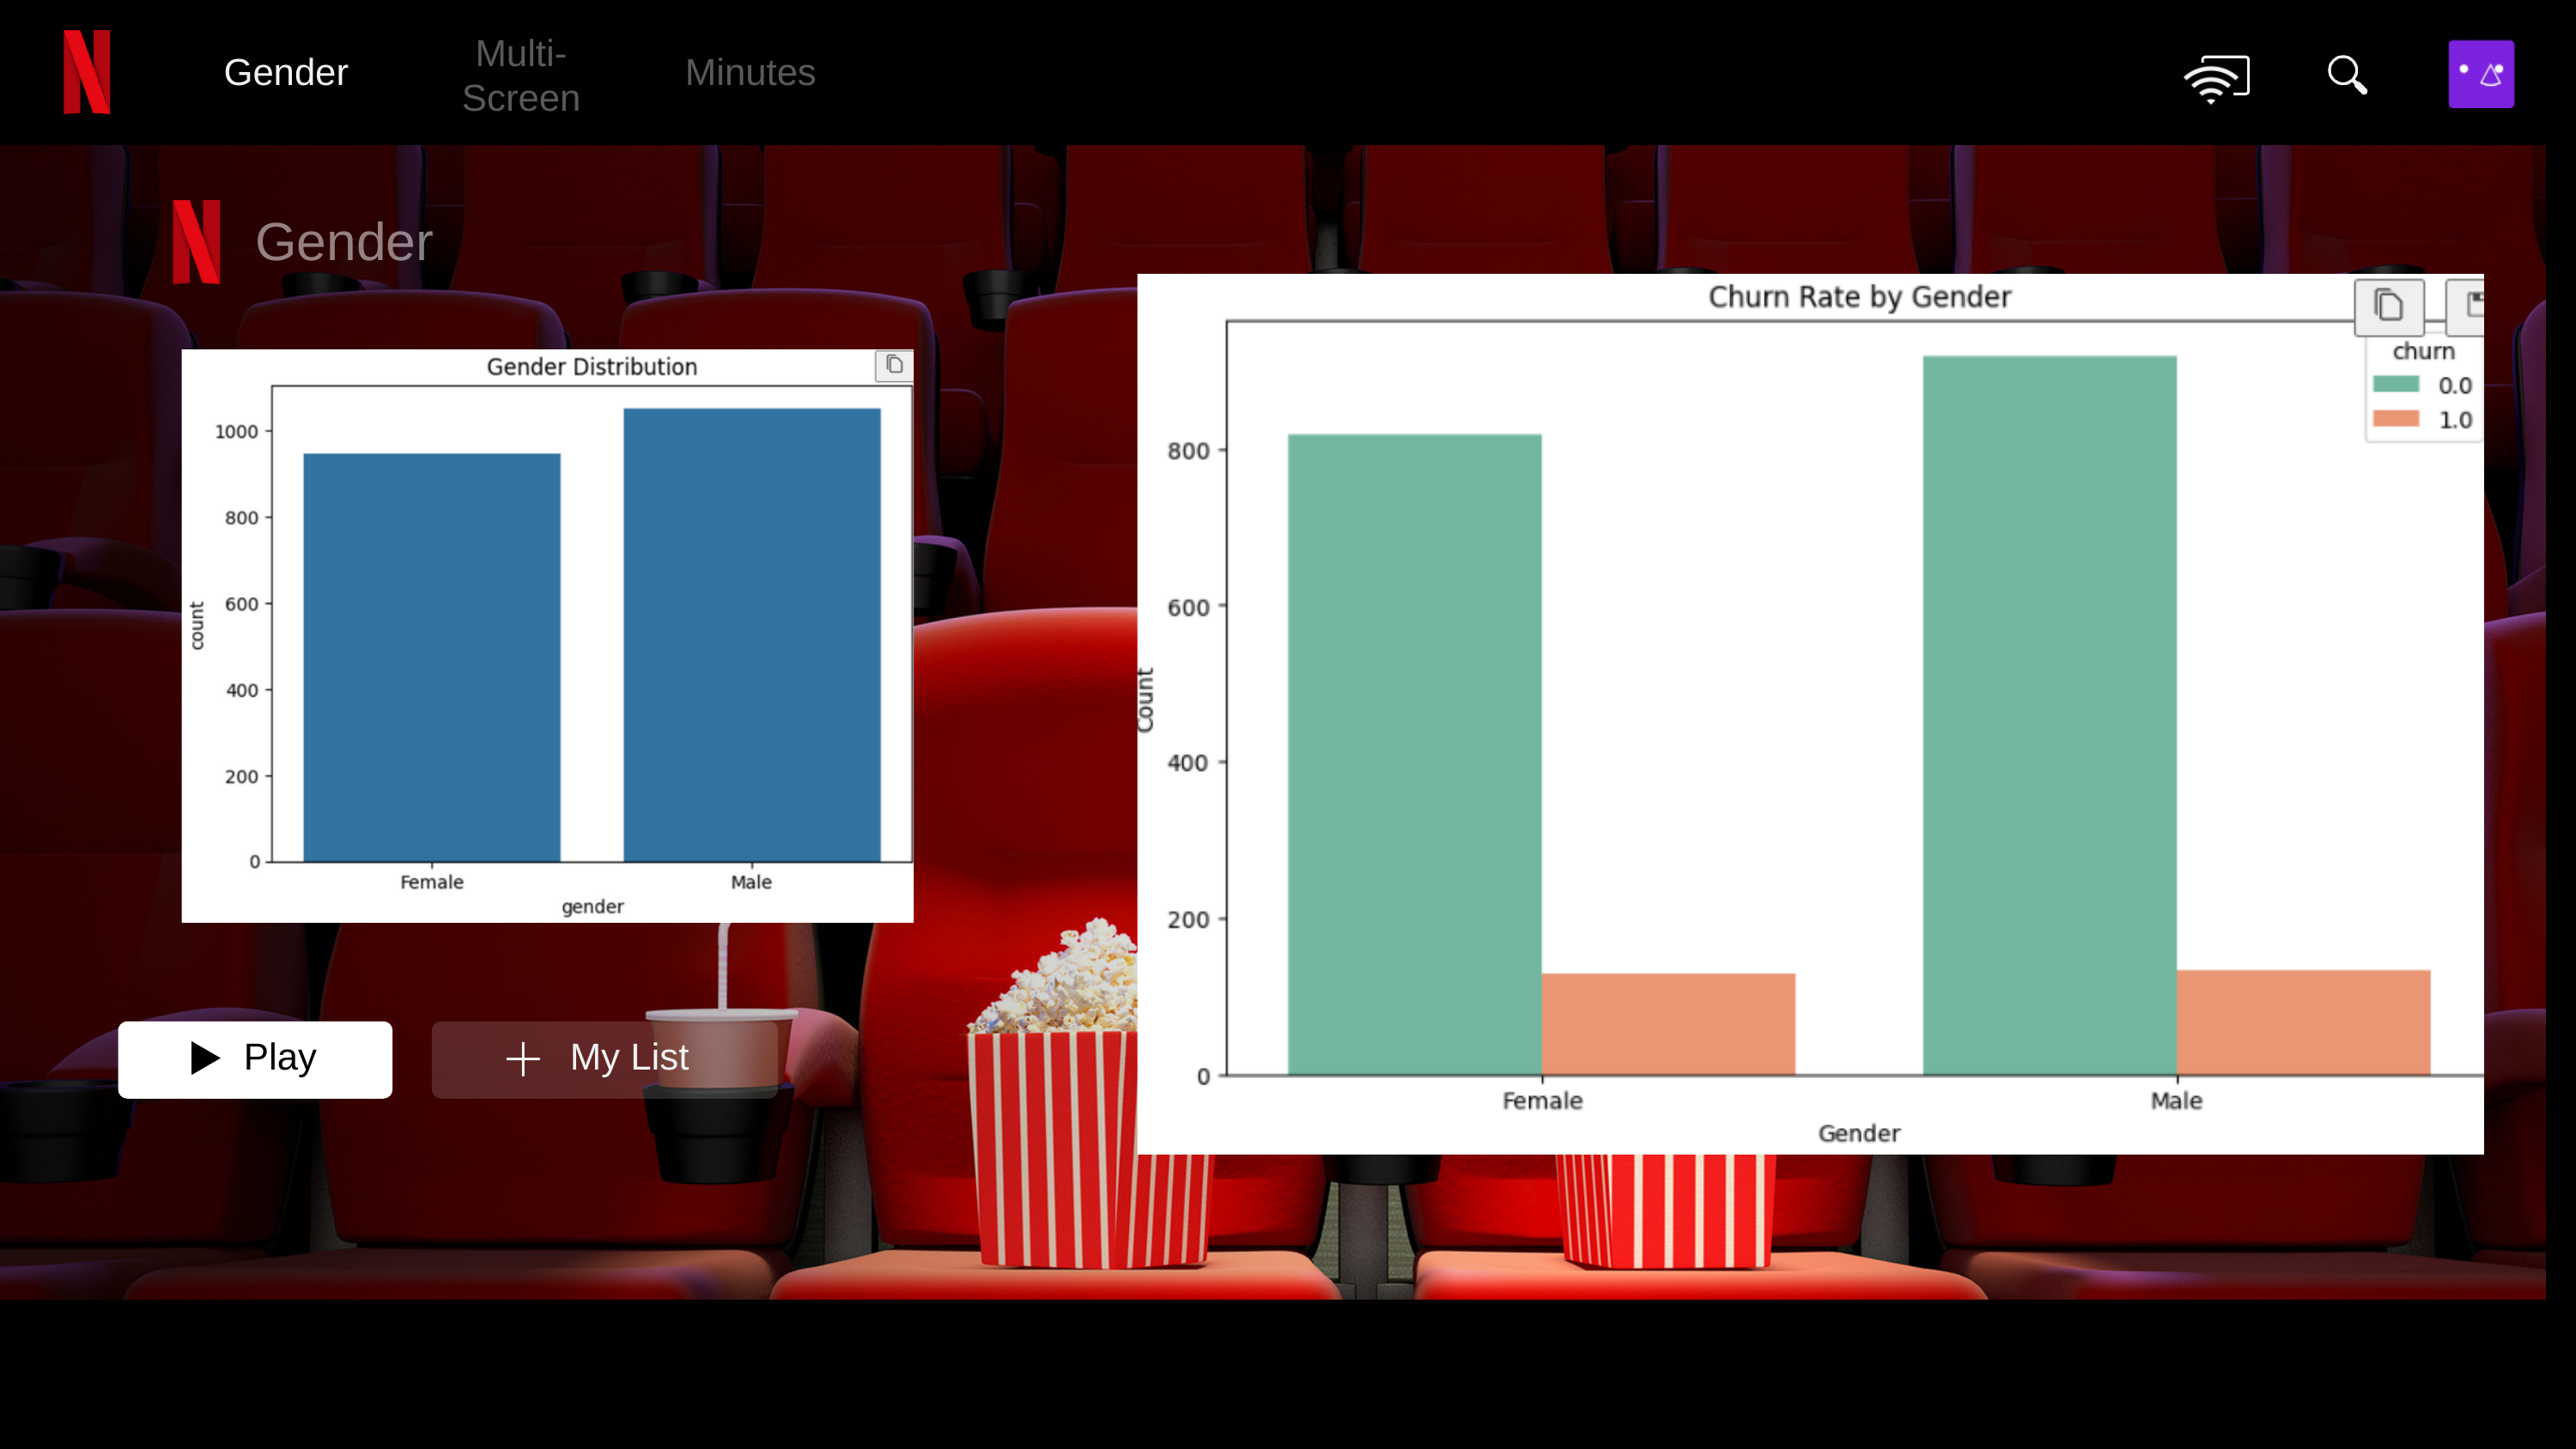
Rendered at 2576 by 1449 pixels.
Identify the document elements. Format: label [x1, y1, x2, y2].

text_box [118, 1021, 393, 1099]
text_box [2201, 55, 2251, 96]
text_box [2148, 62, 2234, 103]
text_box [431, 1021, 779, 1099]
text_box [1572, 274, 2484, 1155]
text_box [0, 1299, 2576, 1449]
text_box [0, 155, 1570, 1298]
text_box [189, 1043, 223, 1073]
text_box [1572, 155, 2546, 1297]
text_box [0, 0, 2576, 145]
